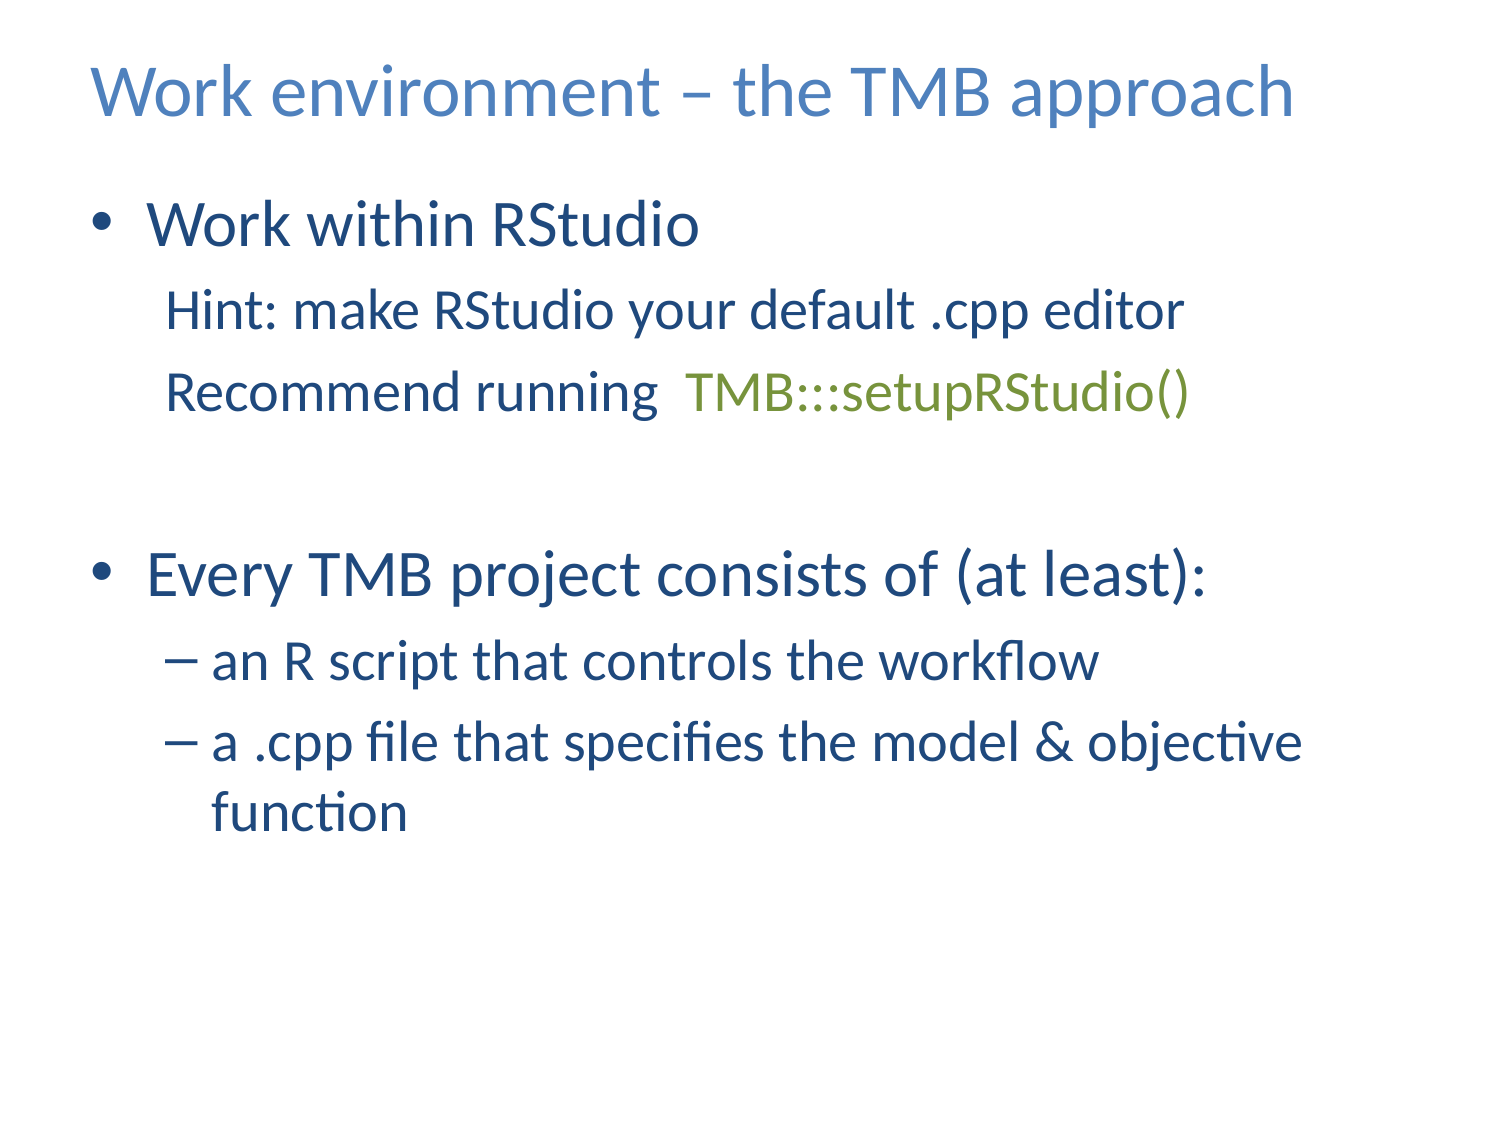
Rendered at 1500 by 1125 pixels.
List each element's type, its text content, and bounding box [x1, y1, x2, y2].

list Work within RStudio Hint: make RStudio your default .cpp editor Recommend running TMB:::setupRStudio() Every TMB project consists of (at least): an R script that controls the workflow a .cpp file that specifies the model & objective function [75, 172, 1425, 1090]
title Work environment – the TMB approach [75, 30, 1425, 144]
